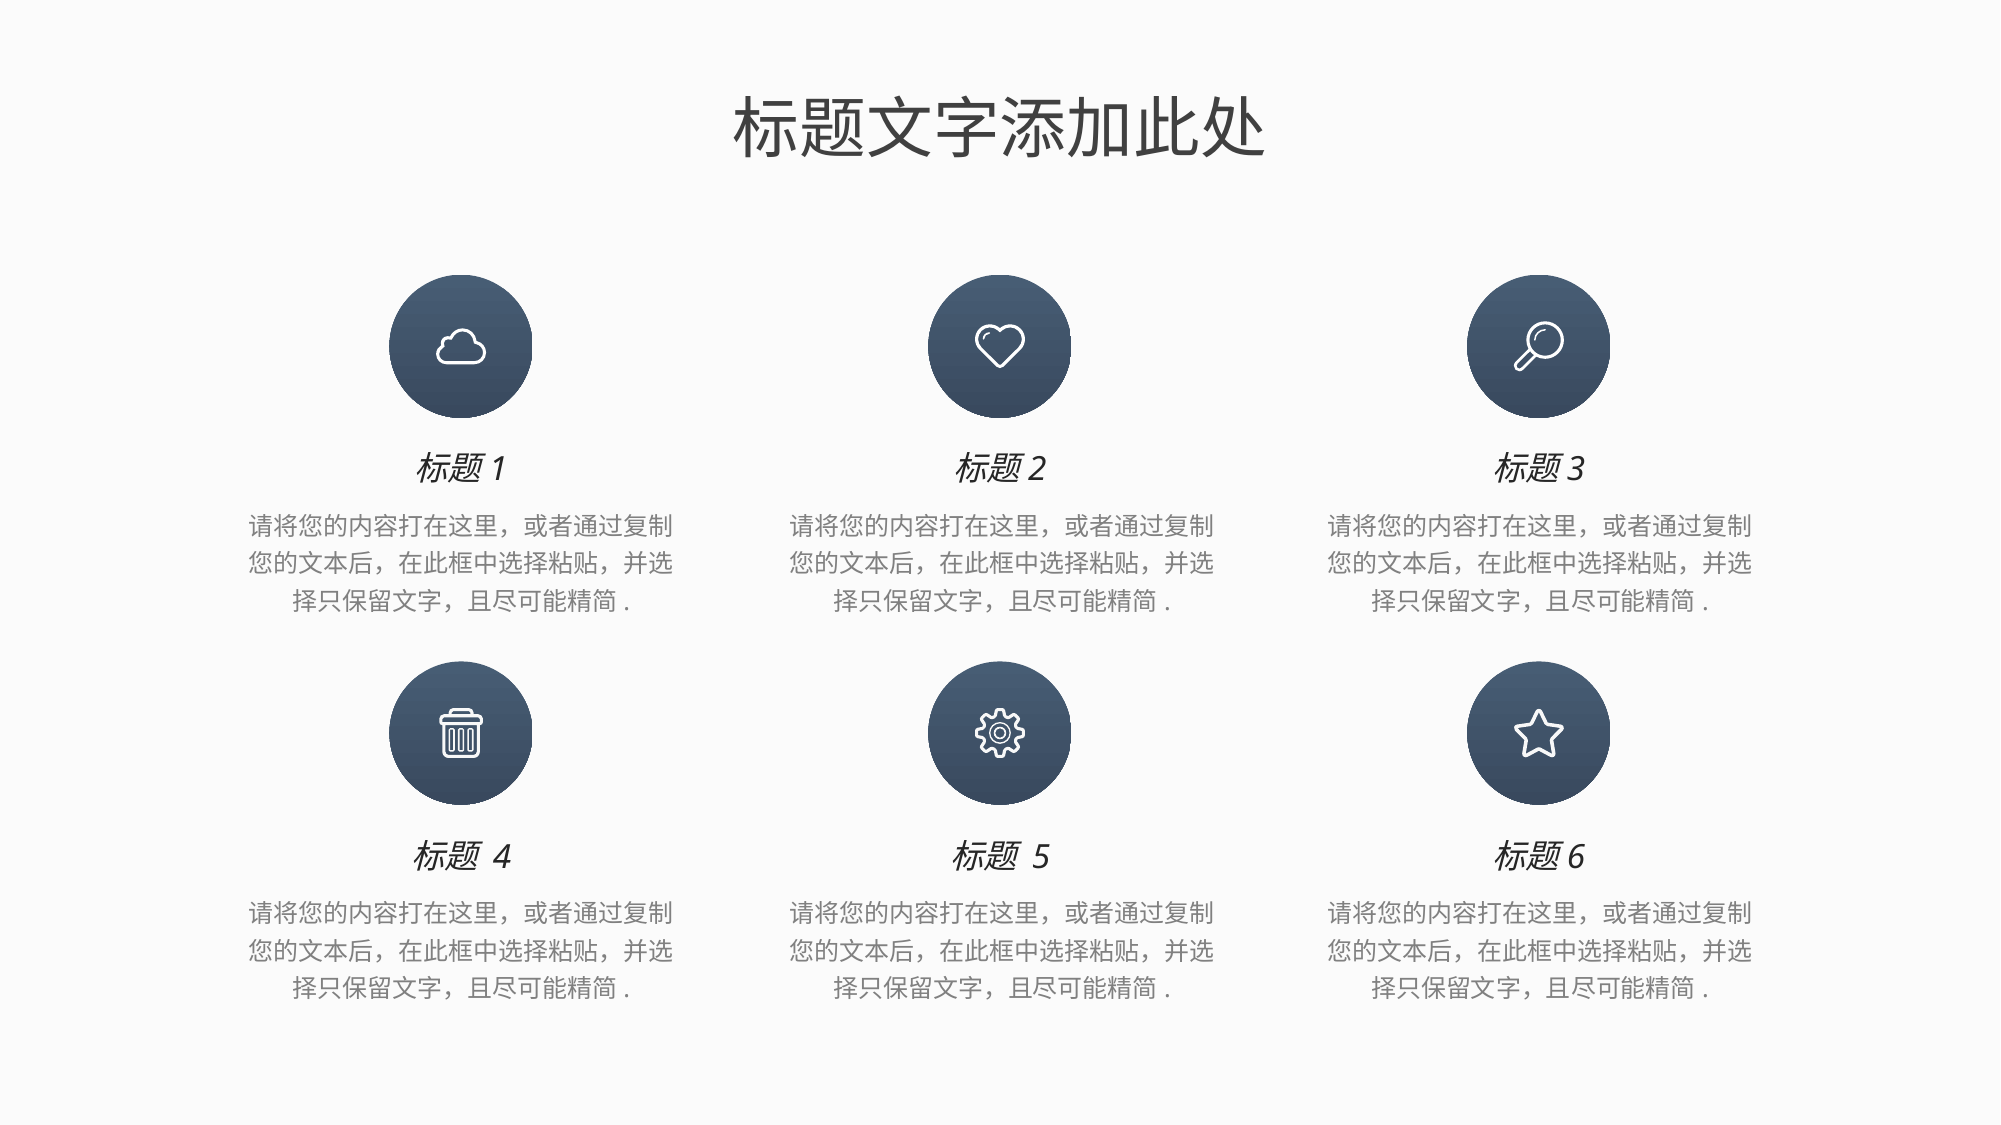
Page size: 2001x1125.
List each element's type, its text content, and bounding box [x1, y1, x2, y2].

text_box 标题文字添加此处 [718, 78, 1282, 173]
text_box 请将您的内容打在这里，或者通过复制您的文本后，在此框中选择粘贴，并选择只保留文字，且尽可能精简. [232, 495, 690, 623]
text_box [389, 274, 533, 418]
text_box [928, 274, 1072, 418]
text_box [389, 661, 533, 805]
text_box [928, 661, 1072, 805]
text_box 标题1 [399, 440, 523, 495]
text_box 请将您的内容打在这里，或者通过复制您的文本后，在此框中选择粘贴，并选择只保留文字，且尽可能精简. [232, 883, 690, 1010]
text_box 标题 5 [935, 827, 1065, 883]
text_box 标题 4 [396, 827, 526, 883]
text_box 请将您的内容打在这里，或者通过复制您的文本后，在此框中选择粘贴，并选择只保留文字，且尽可能精简. [1311, 495, 1769, 623]
text_box 请将您的内容打在这里，或者通过复制您的文本后，在此框中选择粘贴，并选择只保留文字，且尽可能精简. [773, 495, 1231, 623]
text_box 标题3 [1477, 440, 1600, 495]
text_box 请将您的内容打在这里，或者通过复制您的文本后，在此框中选择粘贴，并选择只保留文字，且尽可能精简. [1311, 883, 1769, 1010]
text_box 标题2 [938, 440, 1062, 495]
text_box 标题6 [1477, 827, 1600, 883]
text_box 请将您的内容打在这里，或者通过复制您的文本后，在此框中选择粘贴，并选择只保留文字，且尽可能精简. [773, 883, 1231, 1010]
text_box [1467, 661, 1611, 805]
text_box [1467, 274, 1611, 418]
